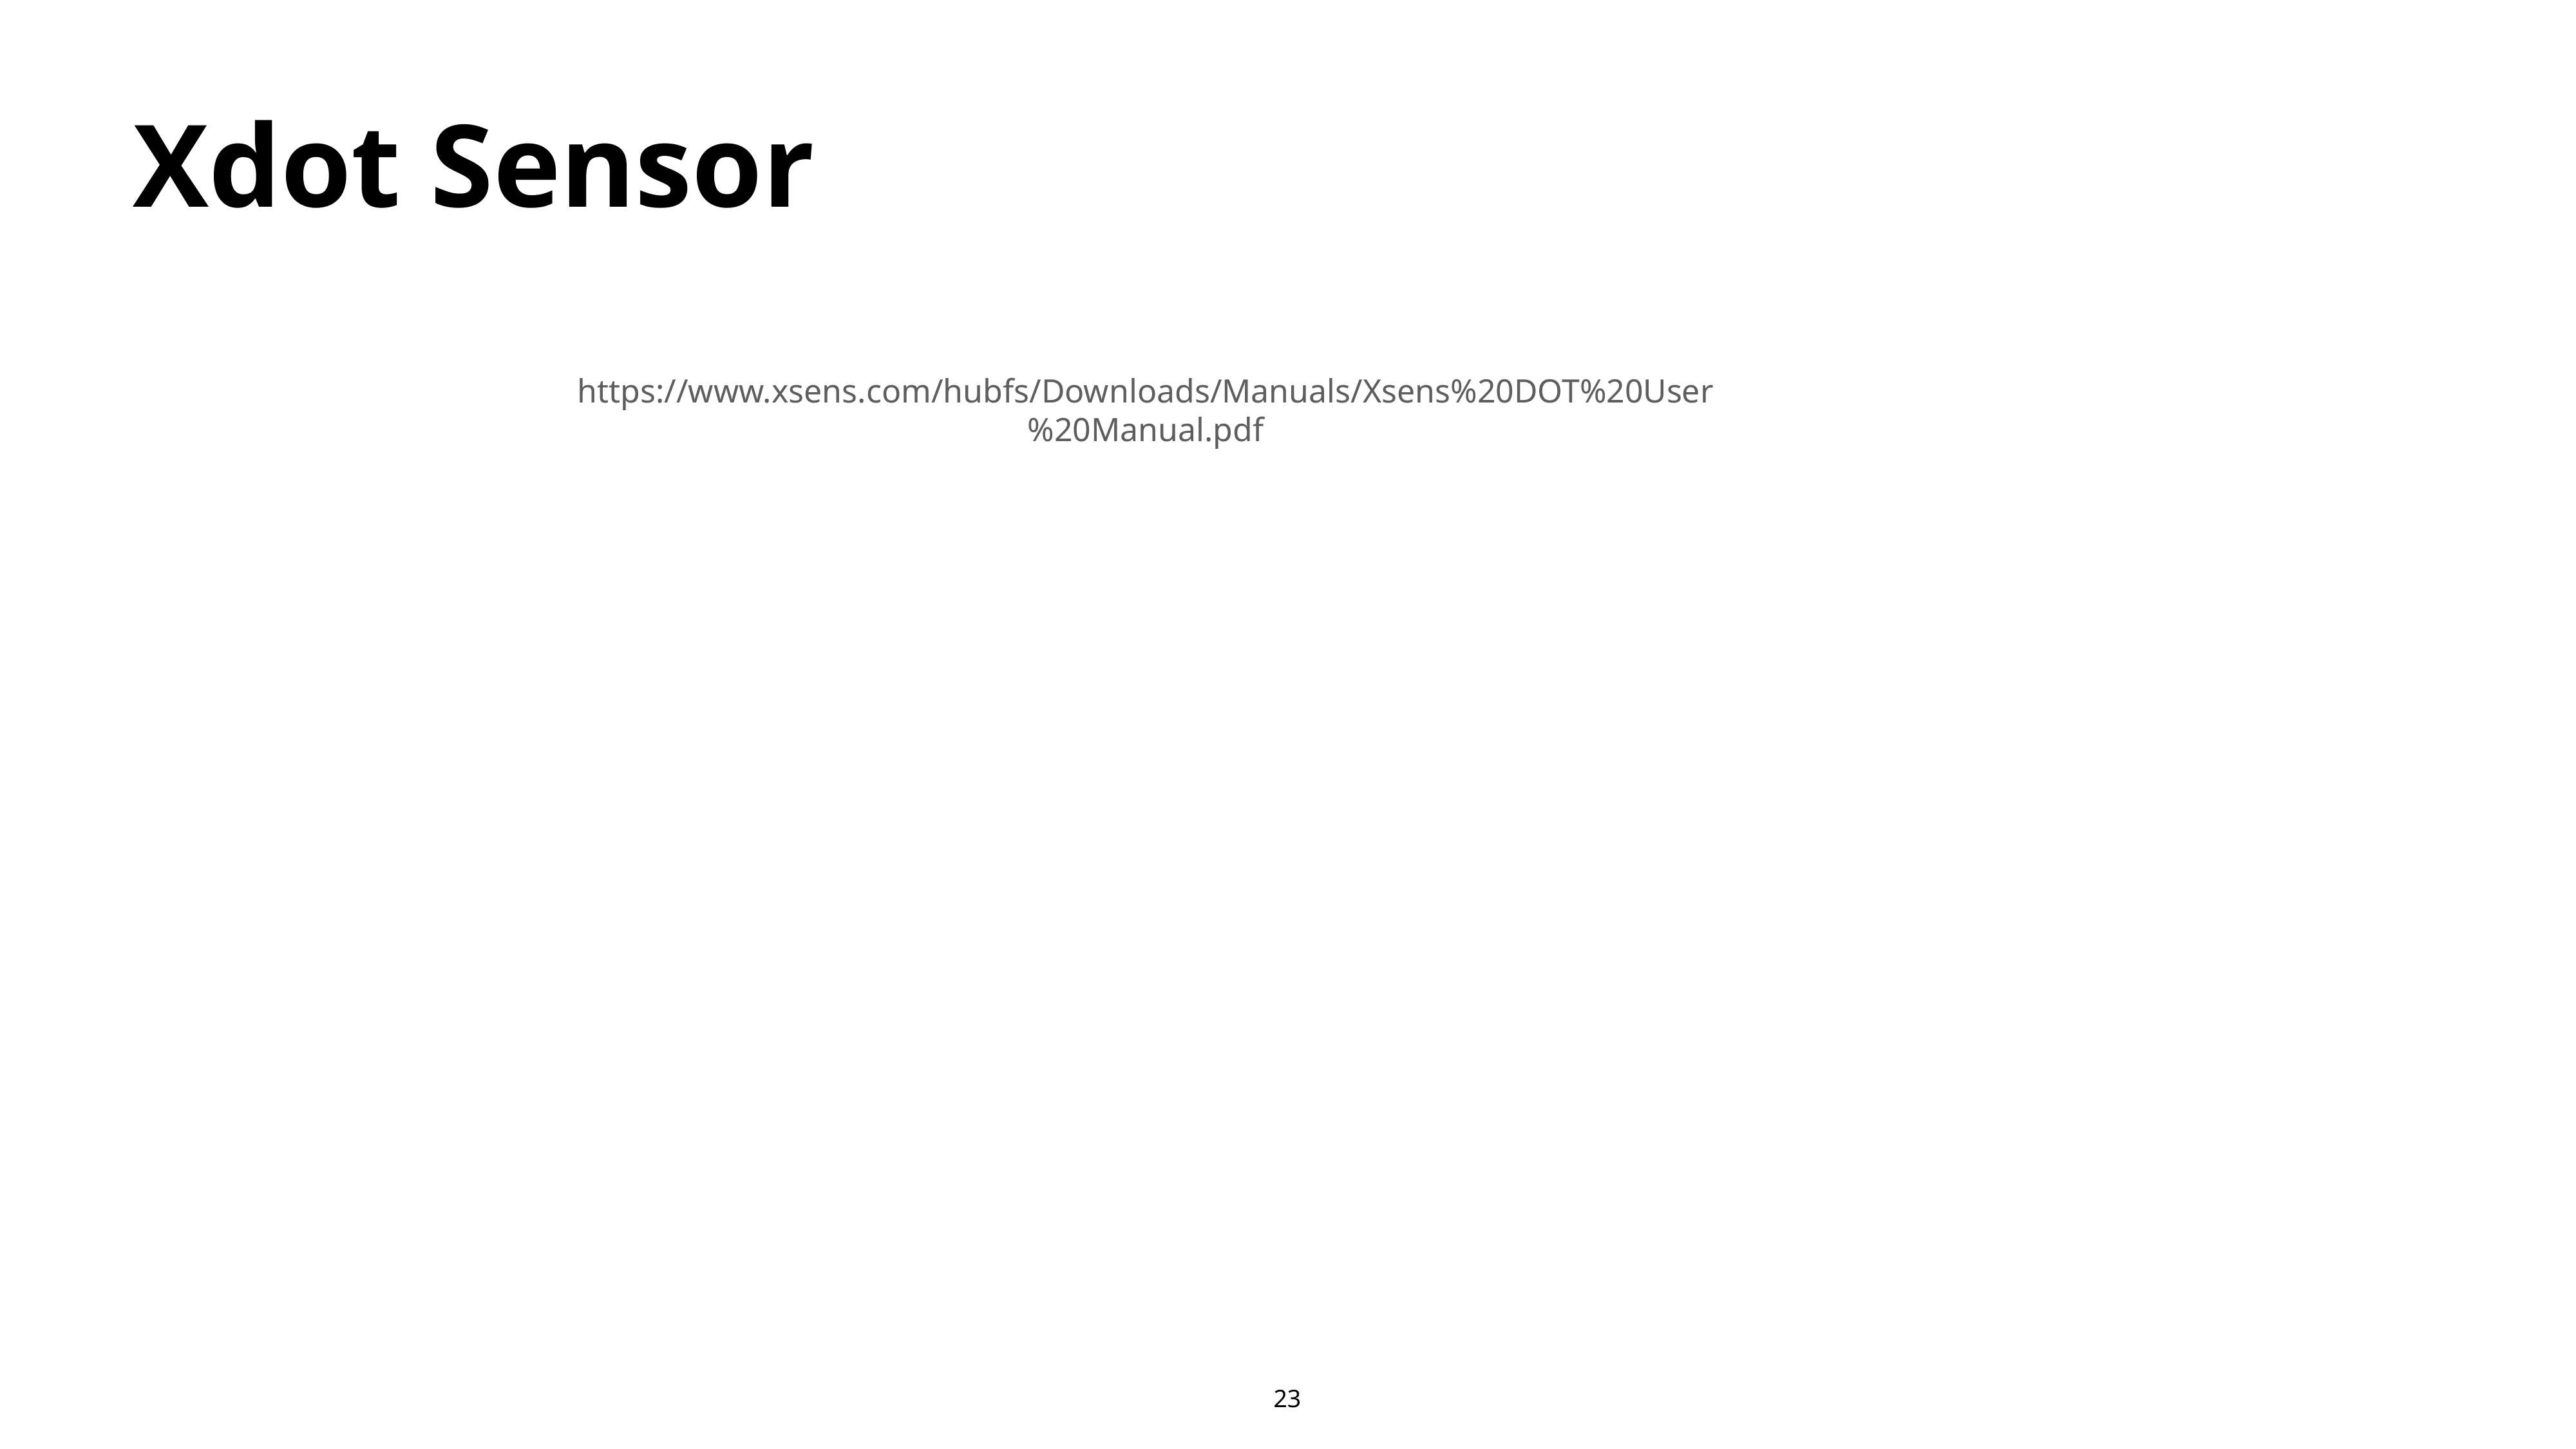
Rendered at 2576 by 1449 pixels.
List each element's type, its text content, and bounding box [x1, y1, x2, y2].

text_box https://www.xsens.com/hubfs/Downloads/Manuals/Xsens%20DOT%20User%20Manual.pdf [473, 365, 1819, 454]
slide_number ‹#› [1267, 570, 1307, 1422]
title Xdot Sensor [127, 114, 2449, 266]
